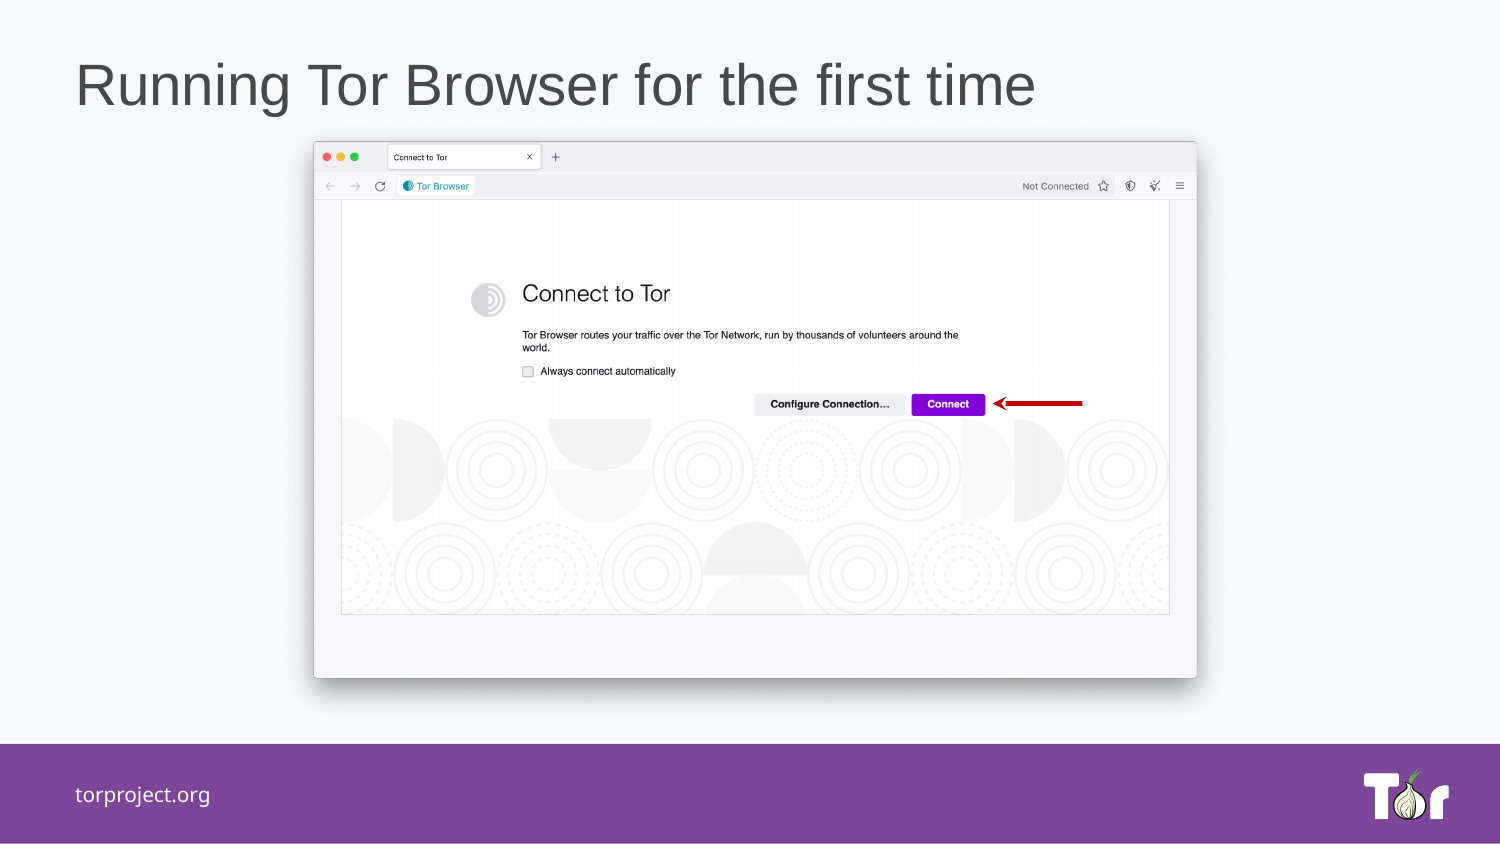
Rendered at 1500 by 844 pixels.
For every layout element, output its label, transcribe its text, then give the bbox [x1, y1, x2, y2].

text_box Running Tor Browser for the first time [74, 46, 1436, 141]
picture [1364, 768, 1449, 820]
picture [275, 115, 1236, 729]
